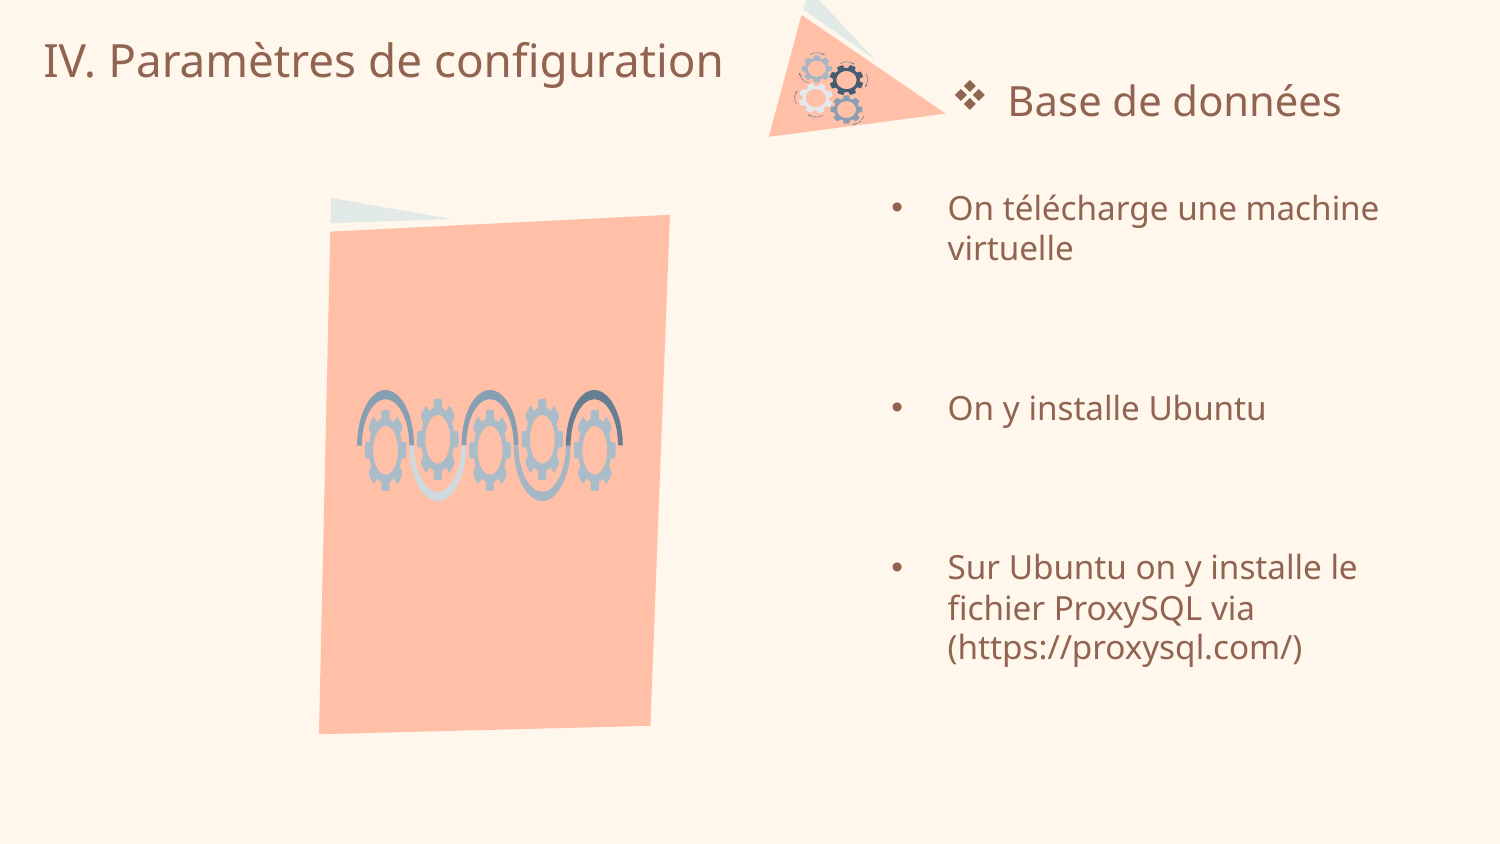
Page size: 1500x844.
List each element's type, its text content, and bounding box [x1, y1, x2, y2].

title Base de données [935, 64, 1372, 136]
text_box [356, 389, 624, 502]
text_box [794, 52, 869, 126]
subtitle On télécharge une machine virtuelle On y installe Ubuntu Sur Ubuntu on y installe le fichier ProxySQL via (https://proxysql.com/) [855, 172, 1449, 806]
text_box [757, 0, 936, 129]
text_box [318, 197, 671, 735]
title IV. Paramètres de configuration [0, 12, 752, 107]
